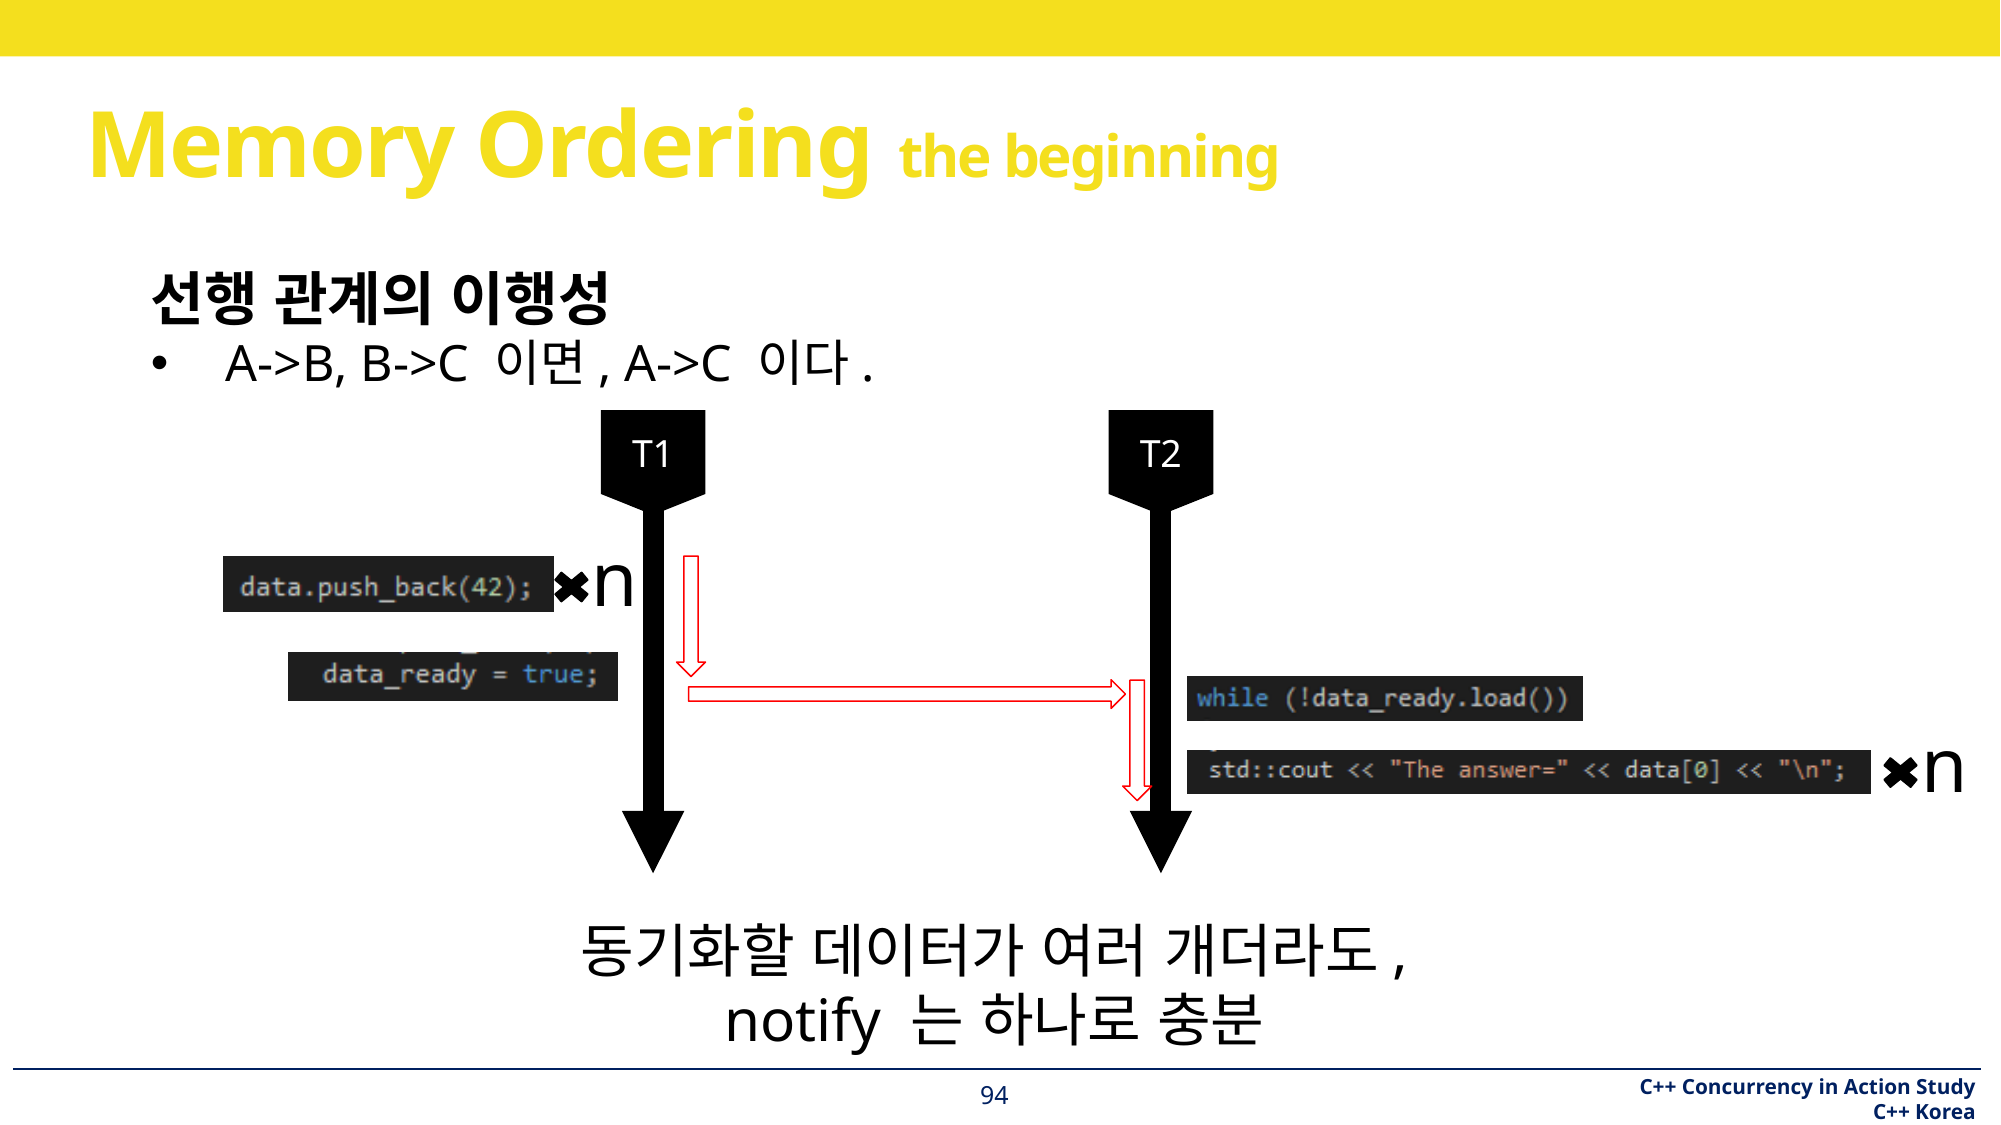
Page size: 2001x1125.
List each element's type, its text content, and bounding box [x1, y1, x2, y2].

text_box [554, 571, 576, 603]
text_box [1883, 757, 1905, 788]
text_box T2 [1107, 409, 1215, 516]
title Memory Ordering the beginning [85, 98, 1915, 198]
text_box n [1905, 709, 1983, 815]
text_box 선행 관계의 이행성 A->B, B->C 이면, A->C 이다. [150, 261, 876, 392]
text_box [687, 679, 1126, 710]
picture [1186, 676, 1583, 721]
picture [288, 652, 618, 701]
picture [1186, 750, 1871, 795]
text_box 동기화할 데이터가 여러 개더라도, notify 는 하나로 충분 [580, 913, 1409, 1054]
text_box [675, 555, 707, 678]
slide_number 94 [911, 1071, 1078, 1118]
text_box T1 [600, 409, 707, 516]
text_box [1122, 679, 1153, 802]
picture [223, 555, 554, 612]
text_box n [576, 524, 652, 630]
